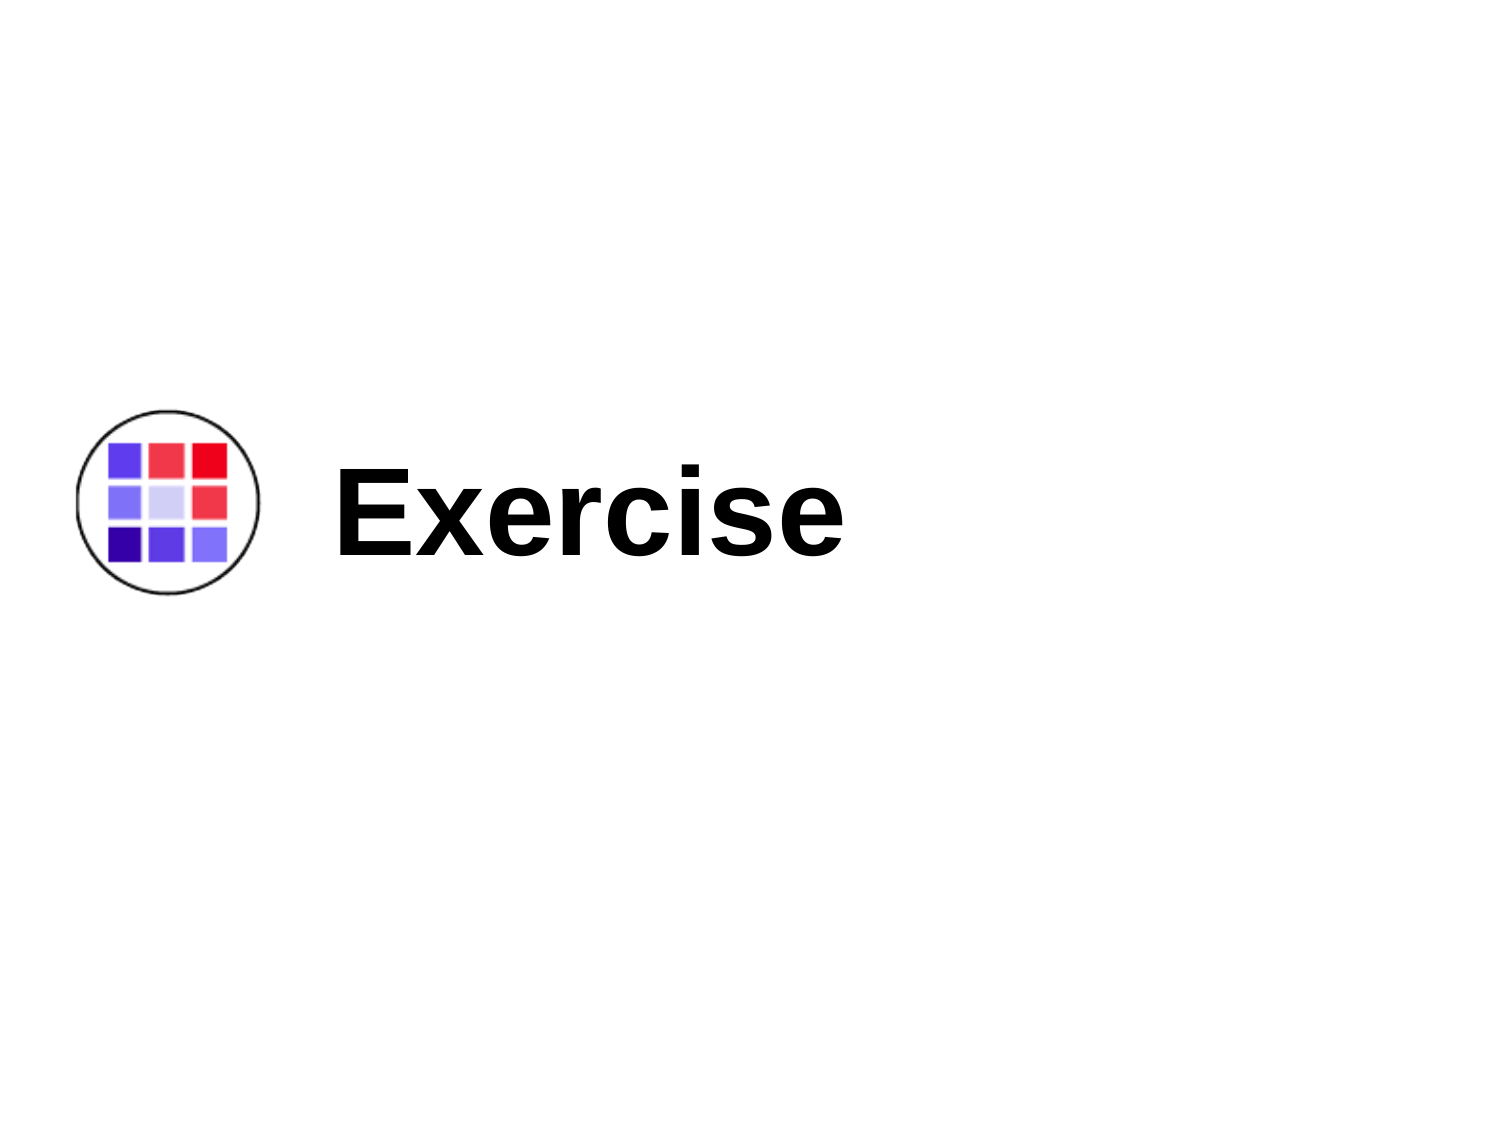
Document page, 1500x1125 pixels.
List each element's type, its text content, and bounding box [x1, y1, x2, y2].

picture [58, 388, 283, 622]
text_box Exercise [317, 384, 1493, 626]
